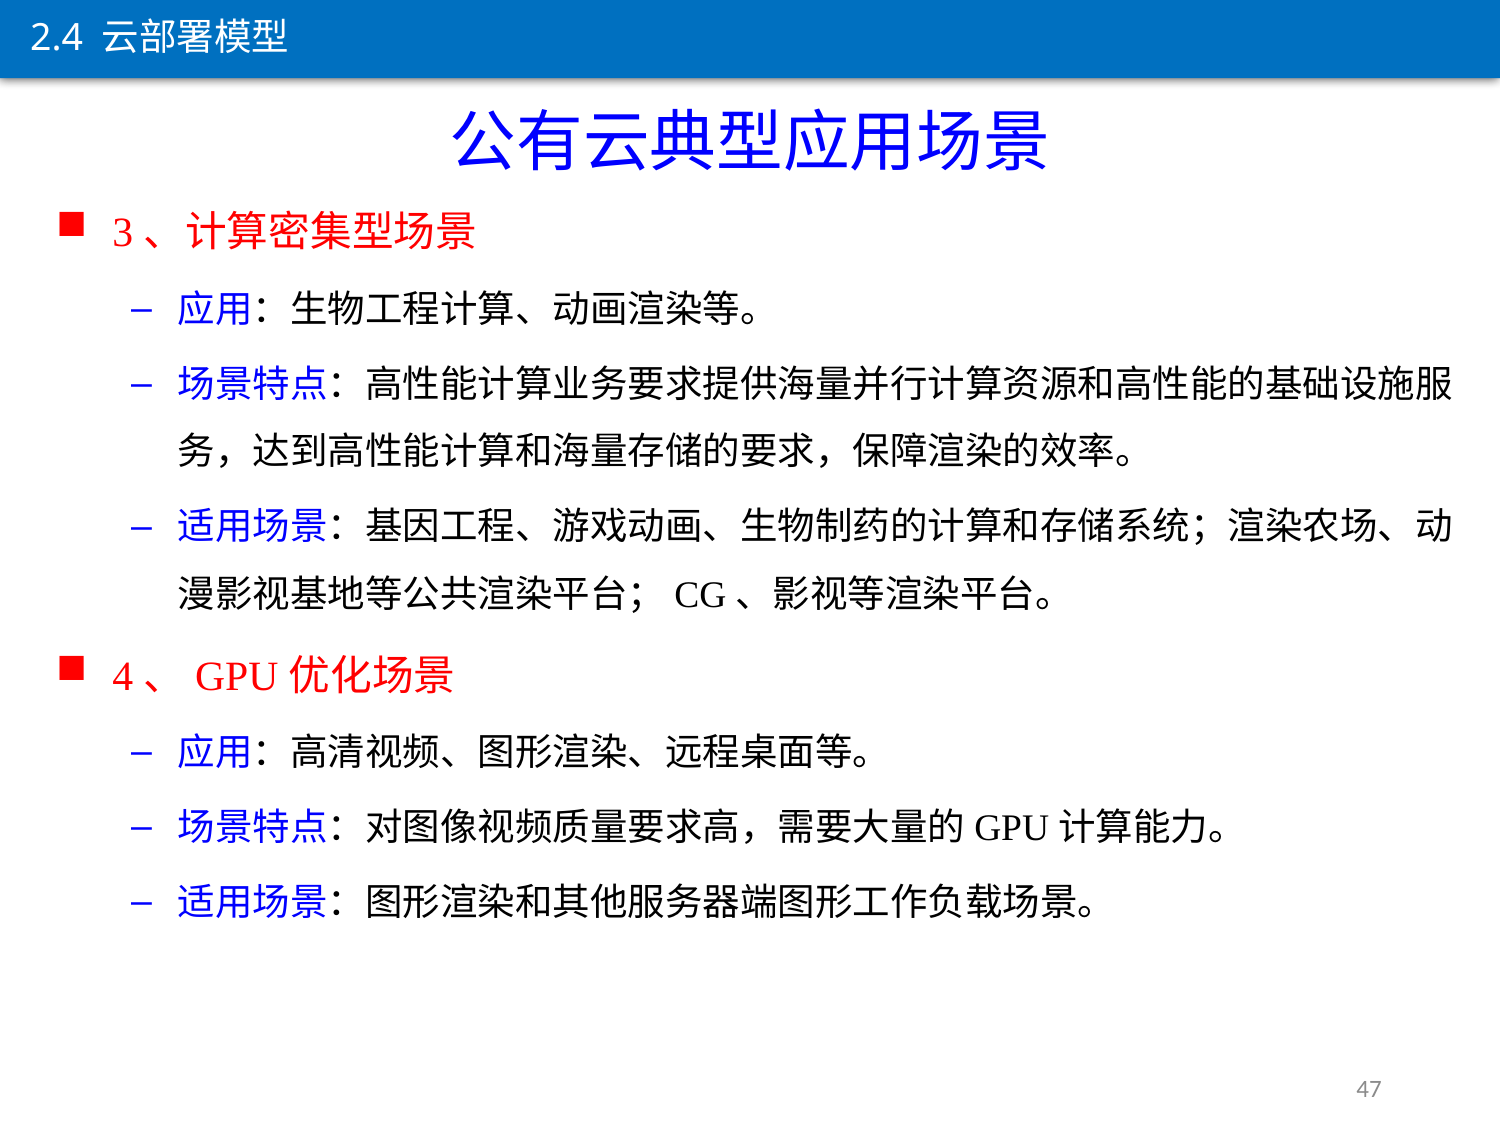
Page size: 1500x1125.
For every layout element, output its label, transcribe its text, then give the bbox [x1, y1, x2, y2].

text_box 公有云典型应用场景 [0, 91, 1500, 187]
text_box [0, 0, 1500, 79]
text_box 3、计算密集型场景 应用：生物工程计算、动画渲染等。 场景特点：高性能计算业务要求提供海量并行计算资源和高性能的基础设施服务，达到高性能计算和海量存储的要求，保障渲染的效率。 适用场景：基因工程、游戏动画、生物制药的计算和存储系统；渲染农场、动漫影视基地等公共渲染平台；CG、影视等渲染平台。 4、GPU优化场景 应用：高清视频、图形渲染、远程桌面等。 场景特点：对图像视频质量要求高，需要大量的GPU计算能力。 适用场景：图形渲染和其他服务器端图形工作负载场景。 [41, 172, 1471, 931]
slide_number 47 [1059, 1057, 1397, 1118]
text_box 2.4 云部署模型 [15, 5, 305, 66]
